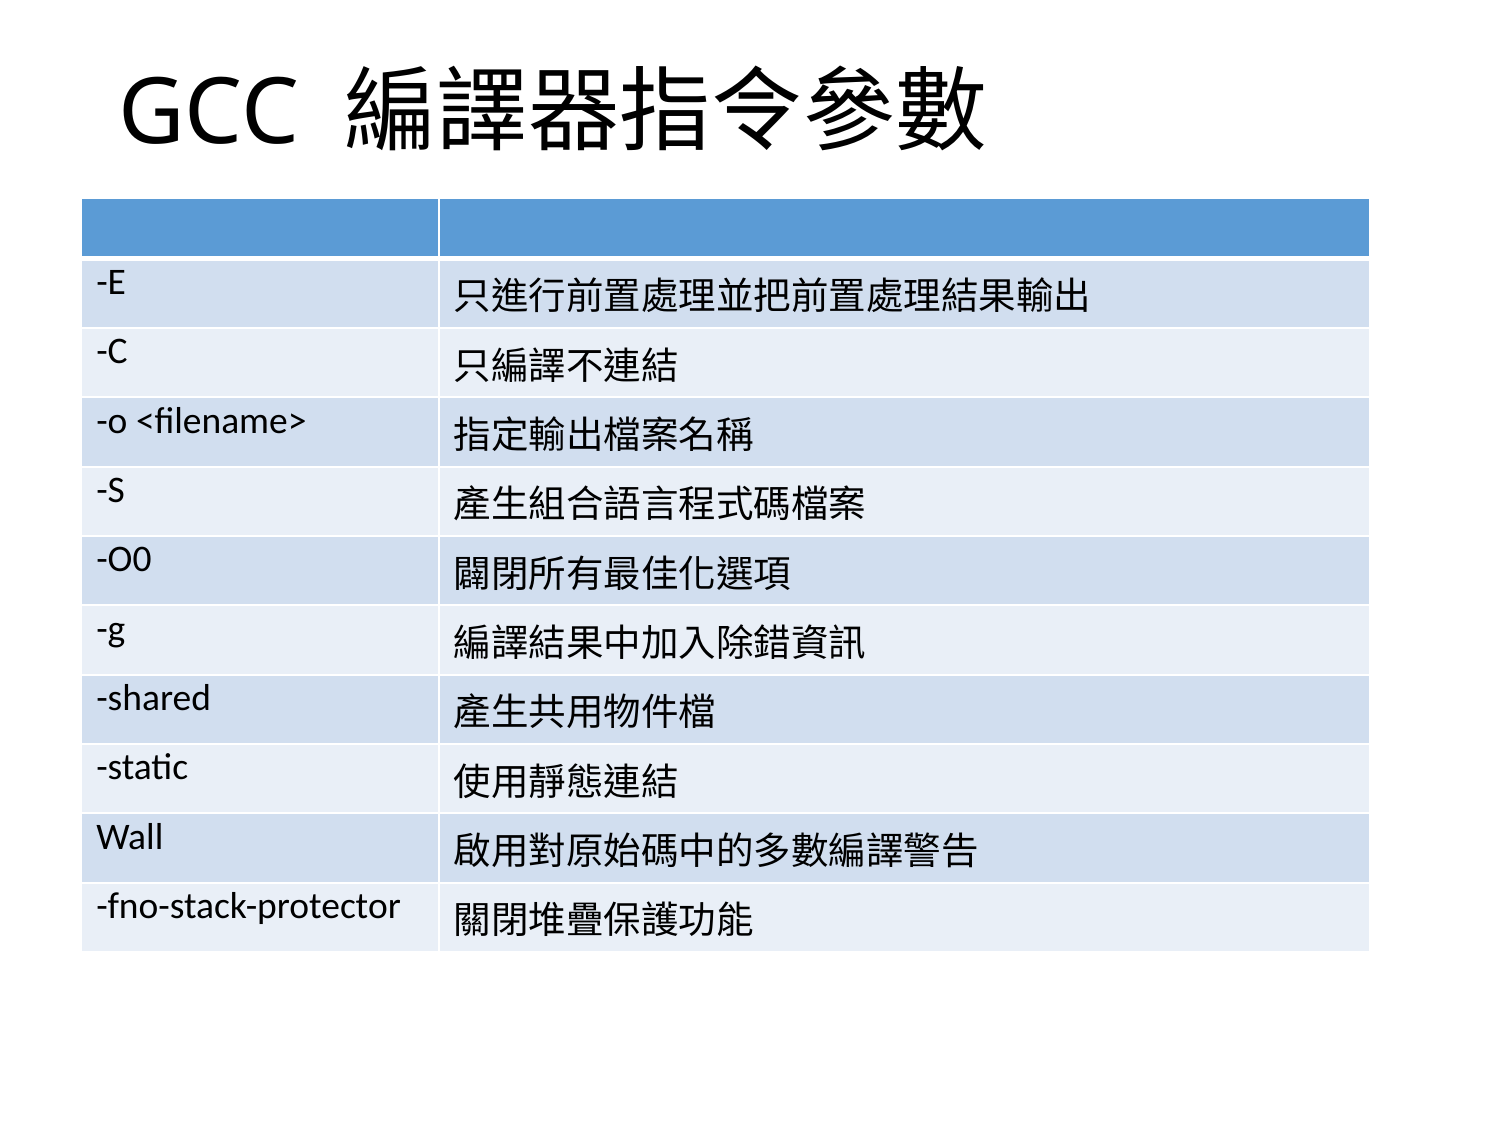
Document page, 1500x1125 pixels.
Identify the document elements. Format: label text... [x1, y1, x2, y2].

table_cell -O0 [82, 537, 438, 604]
table_cell -static [82, 745, 438, 812]
table_cell -S [82, 468, 438, 535]
title GCC 編譯器指令參數 [103, 59, 1397, 278]
table_cell -C [82, 329, 438, 396]
table_cell 使用靜態連結 [440, 745, 1369, 812]
table_header [440, 199, 1369, 256]
table_cell 產生組合語言程式碼檔案 [440, 468, 1369, 535]
table_cell -o <filename> [82, 398, 438, 466]
table_cell -fno-stack-protector [82, 884, 438, 951]
table_cell 只編譯不連結 [440, 329, 1369, 396]
table_cell 編譯結果中加入除錯資訊 [440, 606, 1369, 674]
table_cell 只進行前置處理並把前置處理結果輸出 [440, 261, 1369, 327]
table_cell Wall [82, 814, 438, 882]
table_cell 啟用對原始碼中的多數編譯警告 [440, 814, 1369, 882]
table_cell -shared [82, 676, 438, 743]
table_cell 關閉堆疊保護功能 [440, 884, 1369, 951]
table_cell -E [82, 261, 438, 327]
table_cell -g [82, 606, 438, 674]
table_cell 產生共用物件檔 [440, 676, 1369, 743]
table_cell 闢閉所有最佳化選項 [440, 537, 1369, 604]
table_header [82, 199, 438, 256]
table_cell 指定輸出檔案名稱 [440, 398, 1369, 466]
